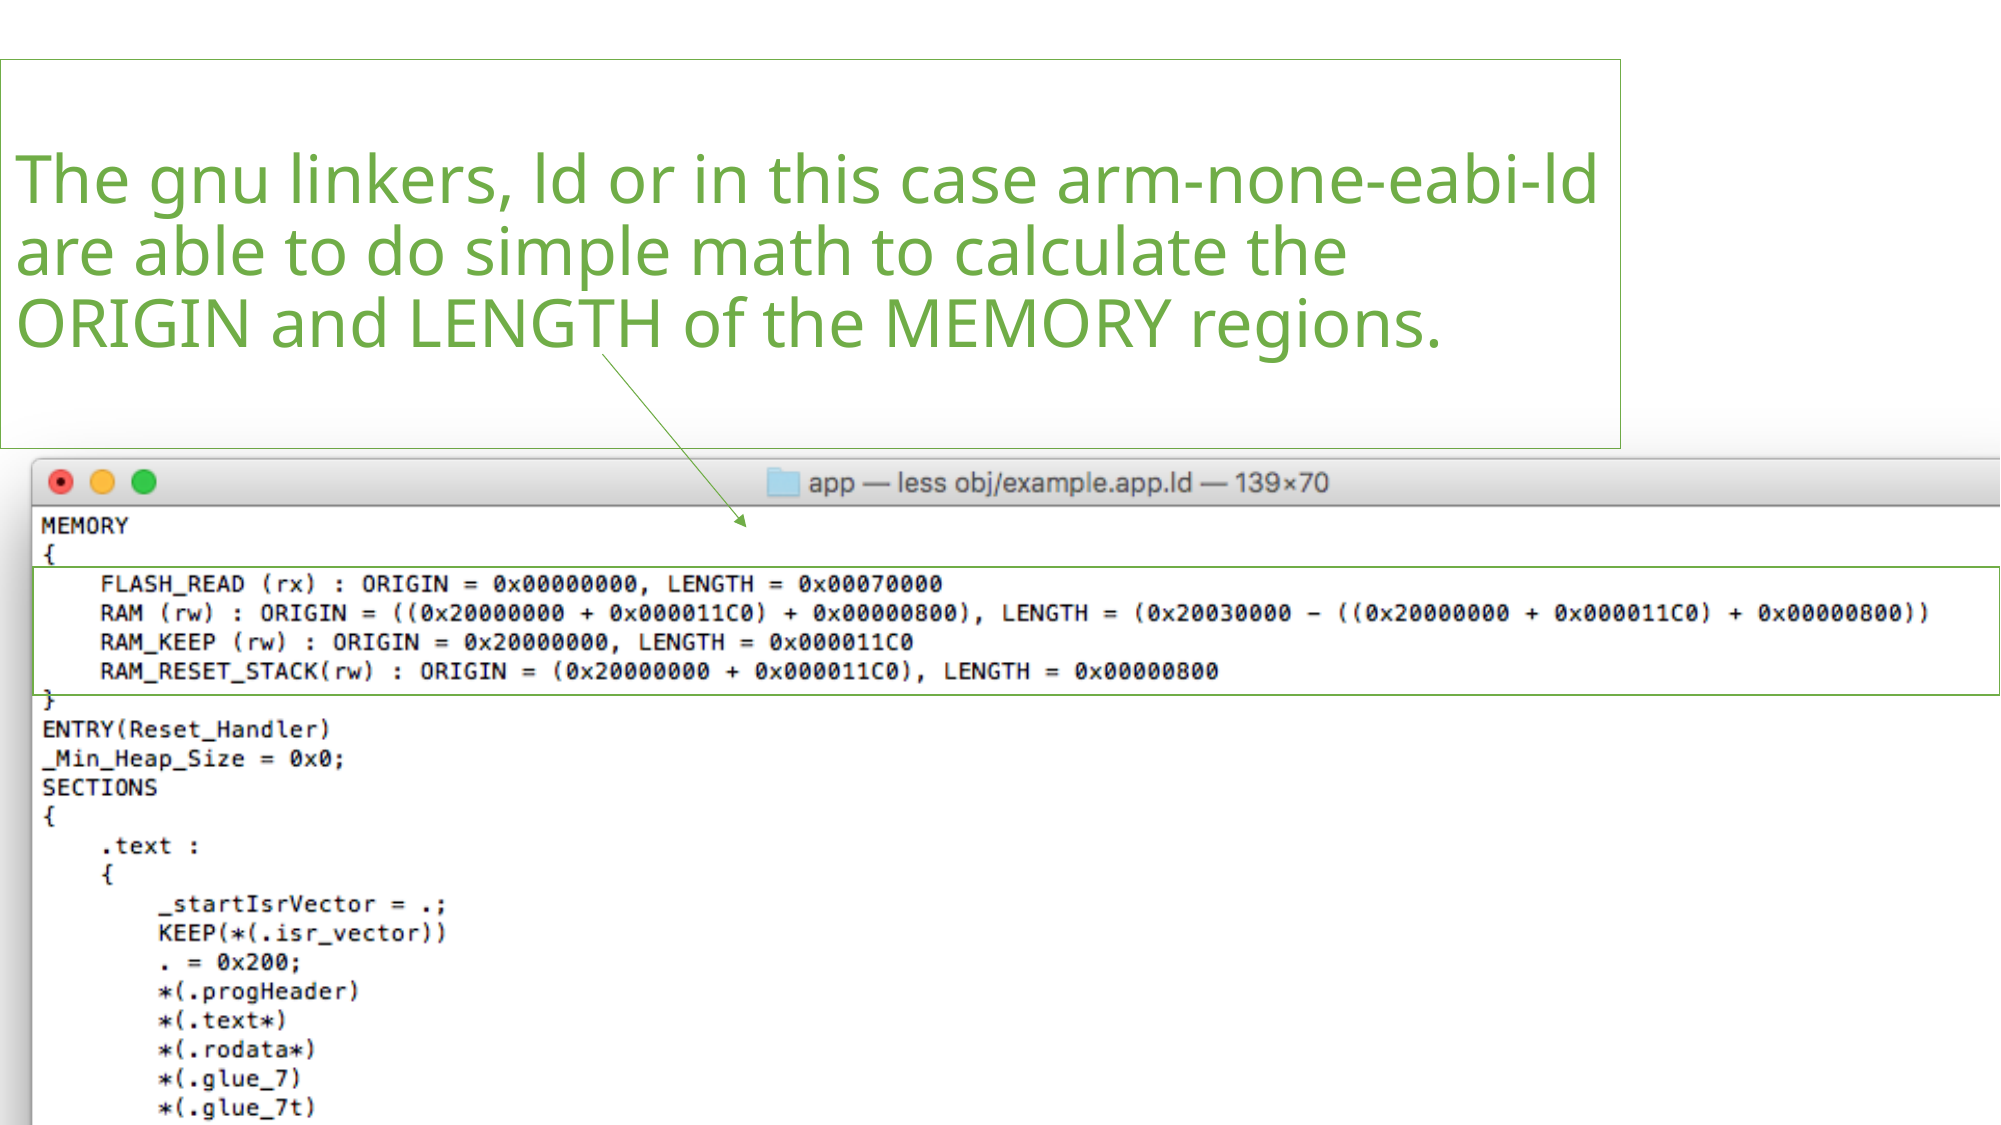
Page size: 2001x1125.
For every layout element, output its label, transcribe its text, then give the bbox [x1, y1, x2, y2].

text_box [602, 354, 747, 528]
title The gnu linkers, ld or in this case arm-none-eabi-ld are able to do simple math to calculate the ORIGIN and LENGTH of the MEMORY regions. [0, 59, 1621, 393]
picture [0, 393, 2000, 1125]
